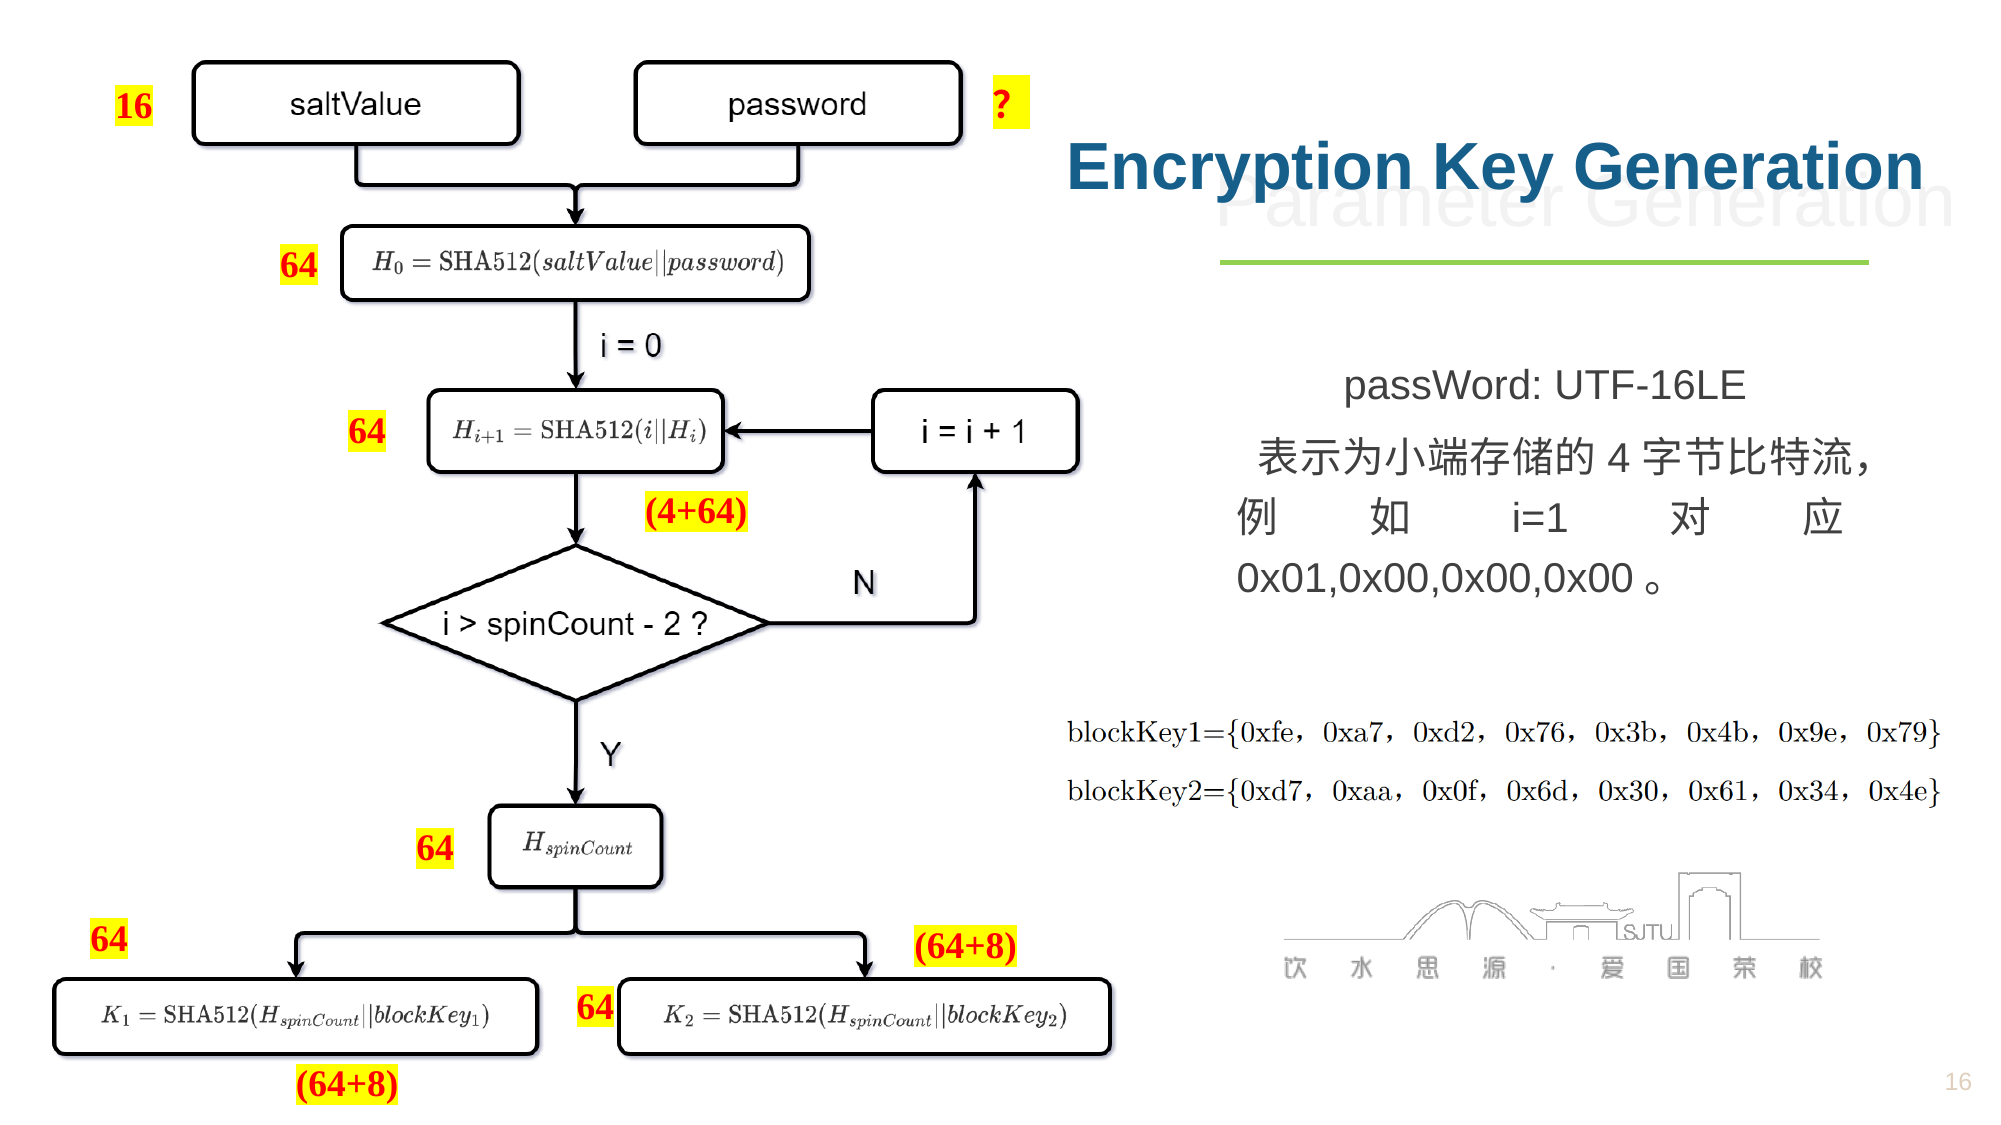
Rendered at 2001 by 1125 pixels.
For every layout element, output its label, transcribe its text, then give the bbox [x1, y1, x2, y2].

picture [52, 60, 1948, 1065]
slide_number 16 [1817, 1052, 1988, 1109]
text_box (64+8) [280, 1065, 414, 1112]
text_box Parameter Generation [1199, 153, 1988, 239]
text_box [1265, 846, 1857, 999]
text_box Encryption Key Generation [1121, 120, 1972, 206]
